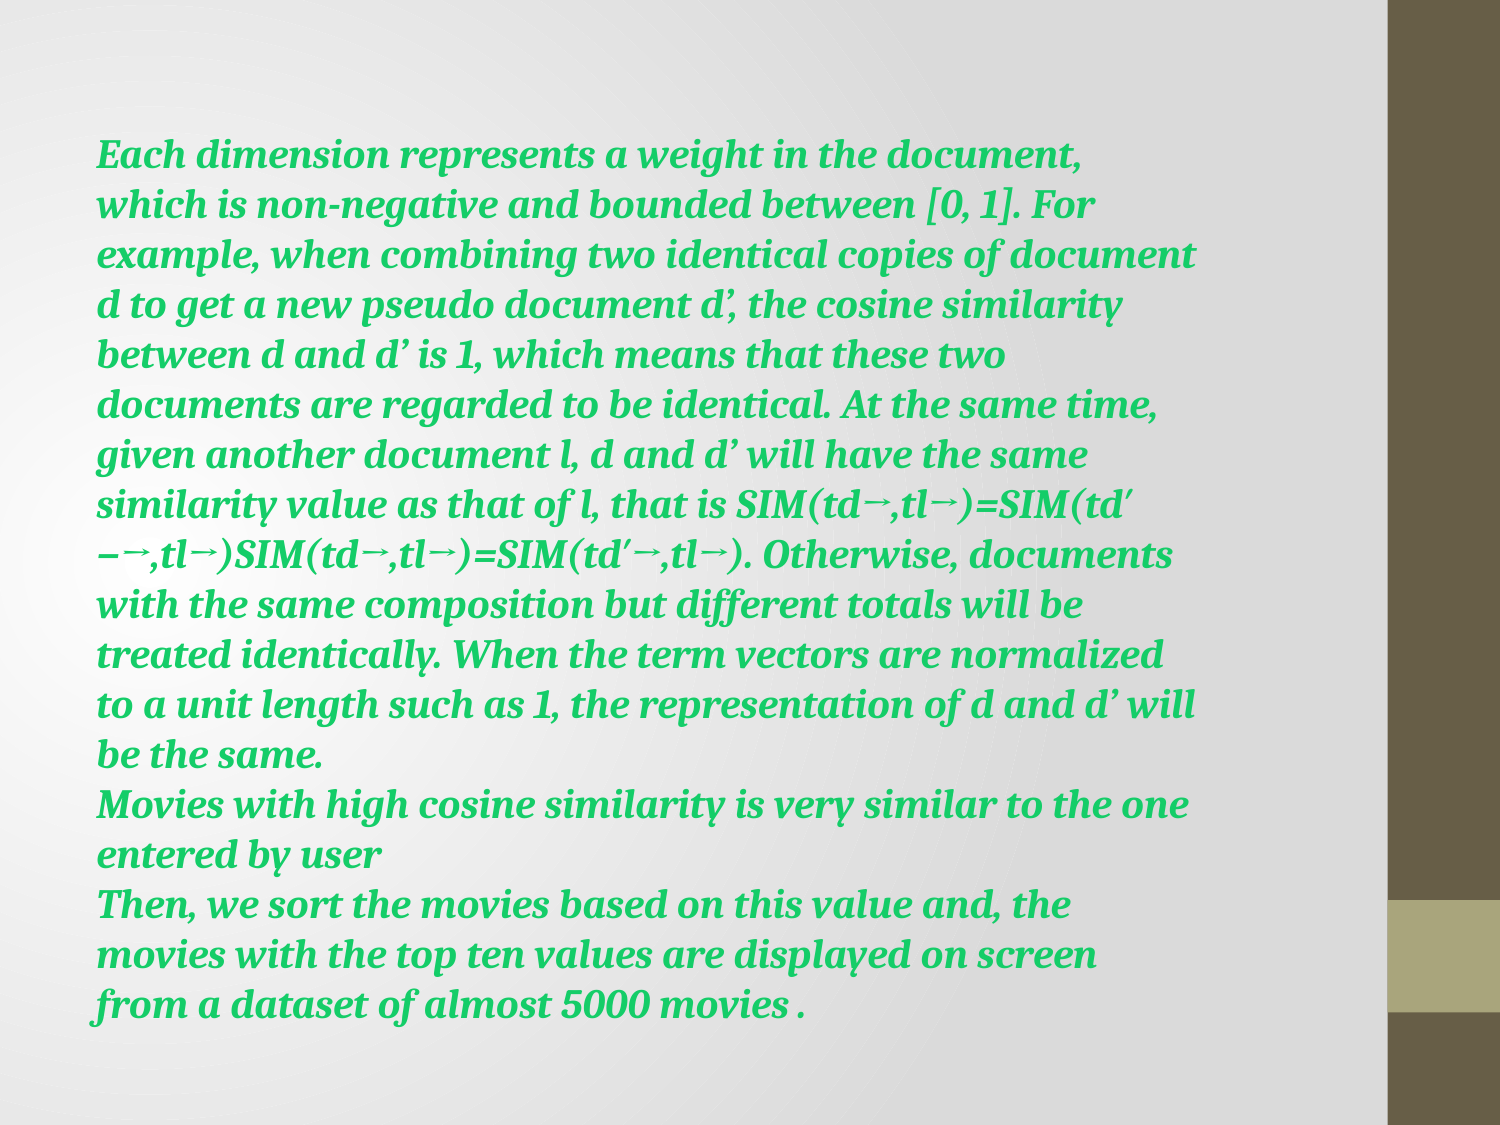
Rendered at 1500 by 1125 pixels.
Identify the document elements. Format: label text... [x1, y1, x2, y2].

text_box Each dimension represents a weight in the document, which is non-negative and bounded between [0, 1]. For example, when combining two identical copies of document d to get a new pseudo document d’, the cosine similarity between d and d’ is 1, which means that these two documents are regarded to be identical. At the same time, given another document l, d and d’ will have the same similarity value as that of l, that is SIM(td→,tl→)=SIM(td′−→,tl→)SIM(td→,tl→)=SIM(td′→,tl→). Otherwise, documents with the same composition but different totals will be treated identically. When the term vectors are normalized to a unit length such as 1, the representation of d and d’ will be the same. Movies with high cosine similarity is very similar to the one entered by user Then, we sort the movies based on this value and, the movies with the top ten values are displayed on screen from a dataset of almost 5000 movies . [81, 119, 1213, 1035]
